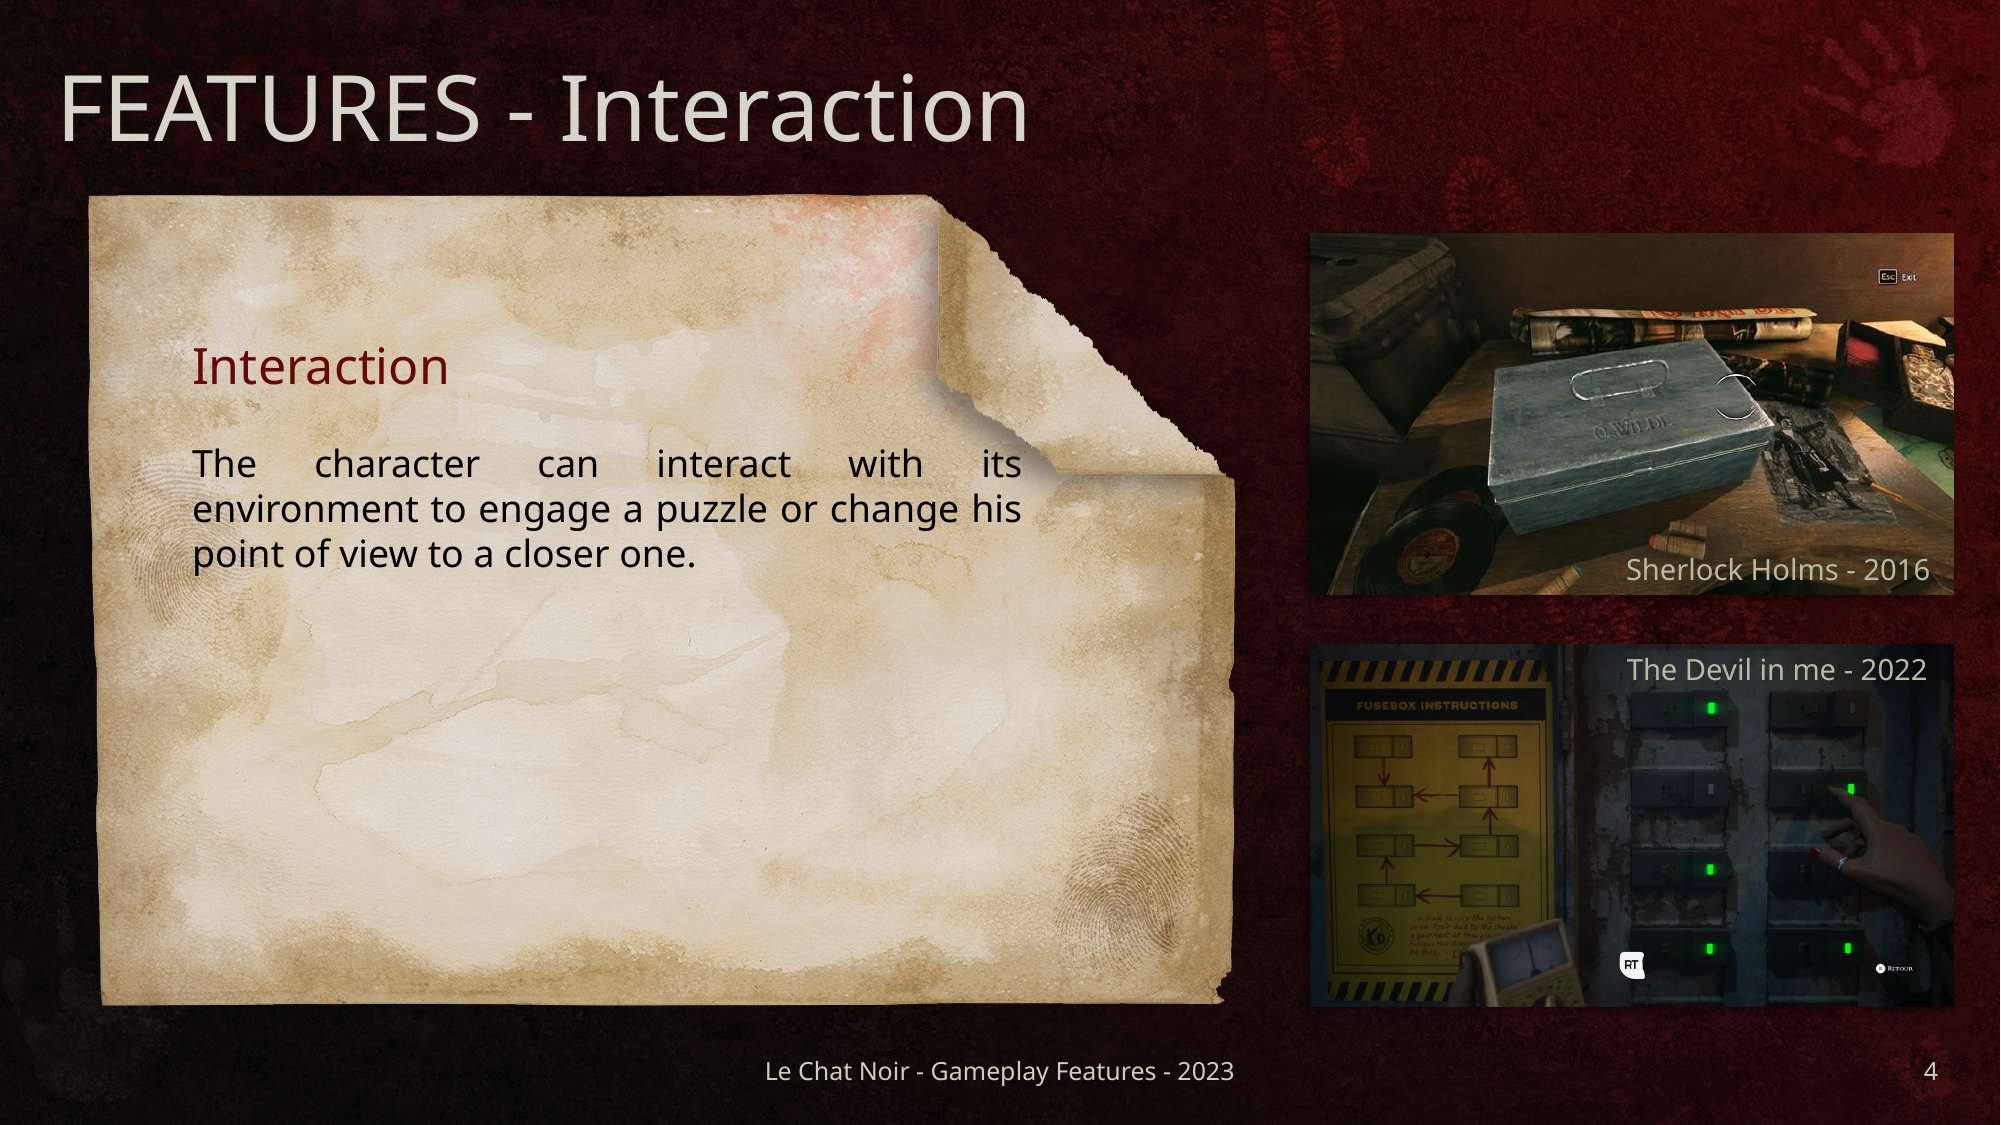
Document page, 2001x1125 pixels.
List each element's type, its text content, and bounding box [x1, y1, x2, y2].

slide_number 4 [1503, 1042, 1954, 1103]
footer Le Chat Noir - Gameplay Features - 2023 [517, 1042, 1483, 1103]
picture [0, 0, 2000, 1125]
title FEATURES - Interaction [41, 40, 1954, 183]
